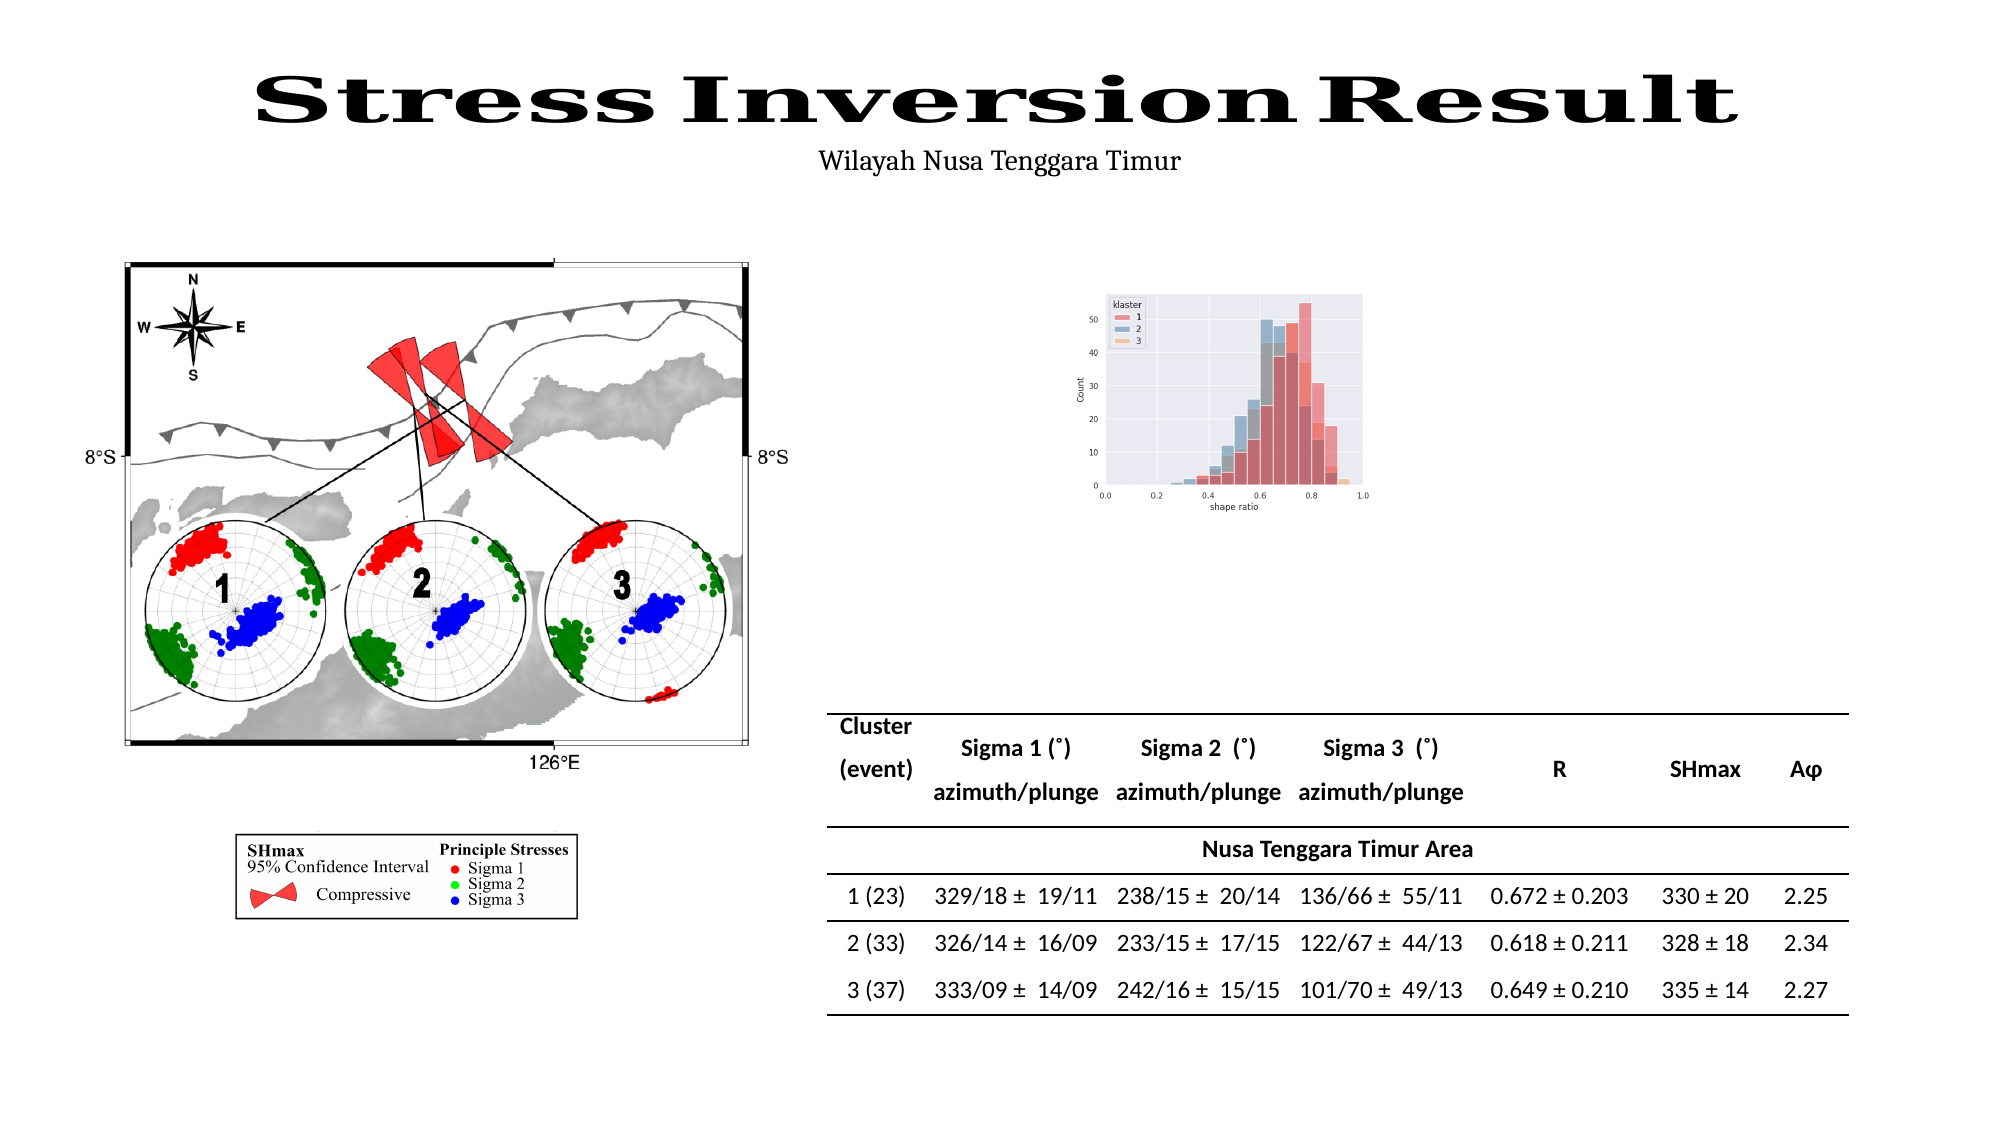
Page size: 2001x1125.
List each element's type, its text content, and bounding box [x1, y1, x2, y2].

table_cell 2.34 [1764, 922, 1849, 968]
table_cell 101/70 ± 49/13 [1290, 968, 1473, 1014]
table_header R [1473, 715, 1647, 826]
table_cell 238/15 ± 20/14 [1108, 875, 1290, 920]
table_cell Nusa Tenggara Timur Area [827, 828, 1849, 873]
table_header Aφ [1764, 715, 1849, 826]
table_cell 328 ± 18 [1647, 922, 1764, 968]
table_cell 330 ± 20 [1647, 875, 1764, 920]
picture [234, 830, 580, 925]
table_cell 333/09 ± 14/09 [925, 968, 1108, 1014]
table_header Sigma 1 (˚) azimuth/plunge [925, 715, 1108, 826]
table_header SHmax [1647, 715, 1764, 826]
table_header Sigma 2 (˚) azimuth/plunge [1108, 715, 1290, 826]
table_cell 0.618 ± 0.211 [1473, 922, 1647, 968]
table_cell 335 ± 14 [1647, 968, 1764, 1014]
table_cell 0.649 ± 0.210 [1473, 968, 1647, 1014]
table_cell 2 (33) [827, 922, 925, 968]
table_cell 2.25 [1764, 875, 1849, 920]
table_header Sigma 3 (˚) azimuth/plunge [1290, 715, 1473, 826]
table_cell 3 (37) [827, 968, 925, 1014]
table_cell 2.27 [1764, 968, 1849, 1014]
table_header Cluster (event) [827, 715, 925, 826]
table_cell 329/18 ± 19/11 [925, 875, 1108, 920]
table_cell 1 (23) [827, 875, 925, 920]
table_cell 242/16 ± 15/15 [1108, 968, 1290, 1014]
table_cell 0.672 ± 0.203 [1473, 875, 1647, 920]
table_cell 136/66 ± 55/11 [1290, 875, 1473, 920]
picture [1071, 288, 1374, 517]
table_cell 326/14 ± 16/09 [925, 922, 1108, 968]
picture [81, 255, 791, 773]
table_cell 122/67 ± 44/13 [1290, 922, 1473, 968]
table_cell 233/15 ± 17/15 [1108, 922, 1290, 968]
text_box Wilayah Nusa Tenggara Timur [763, 137, 1237, 187]
